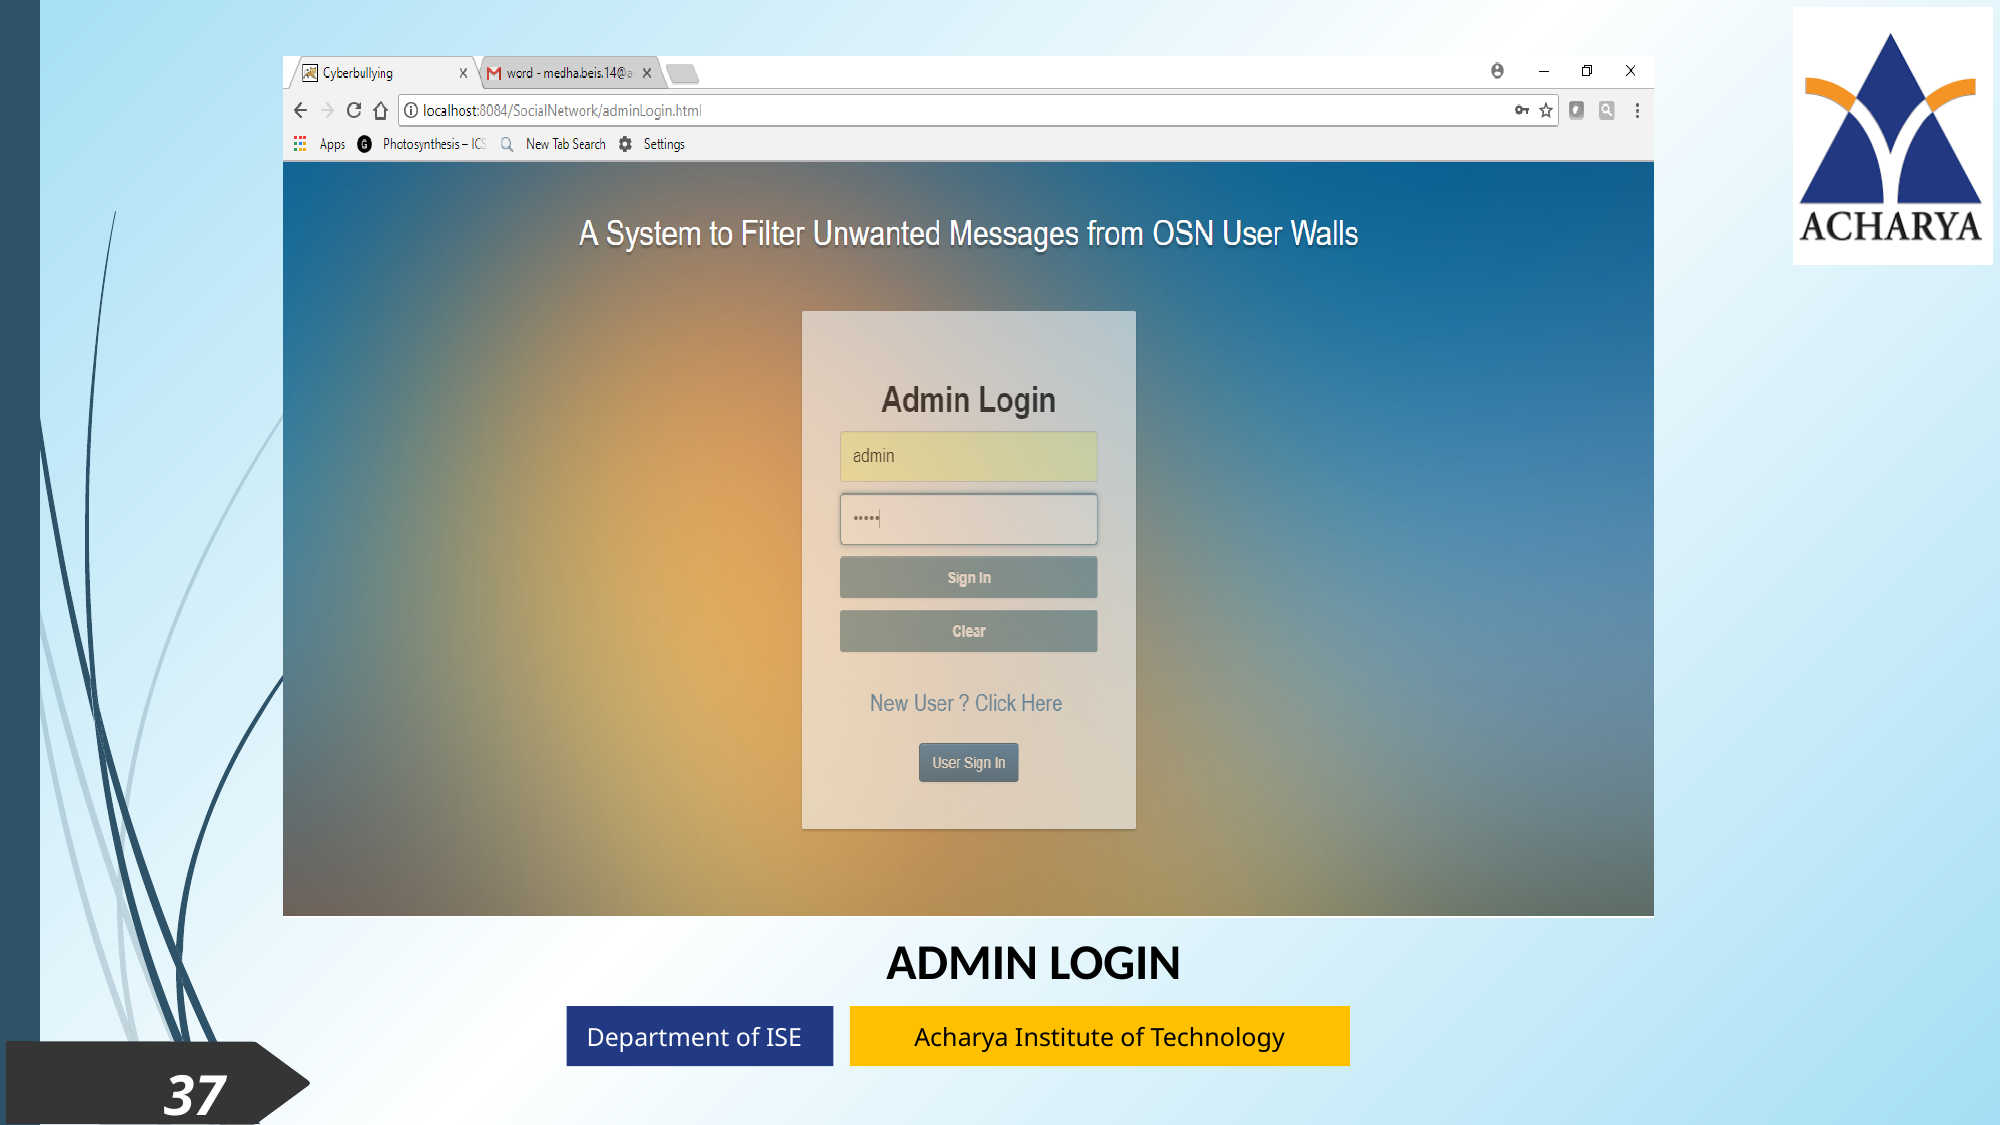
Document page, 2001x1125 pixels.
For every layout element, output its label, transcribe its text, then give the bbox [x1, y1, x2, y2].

picture [283, 56, 1654, 919]
text_box 37 [111, 1052, 240, 1113]
text_box ADMIN LOGIN [747, 936, 1297, 983]
picture [1793, 7, 1993, 265]
